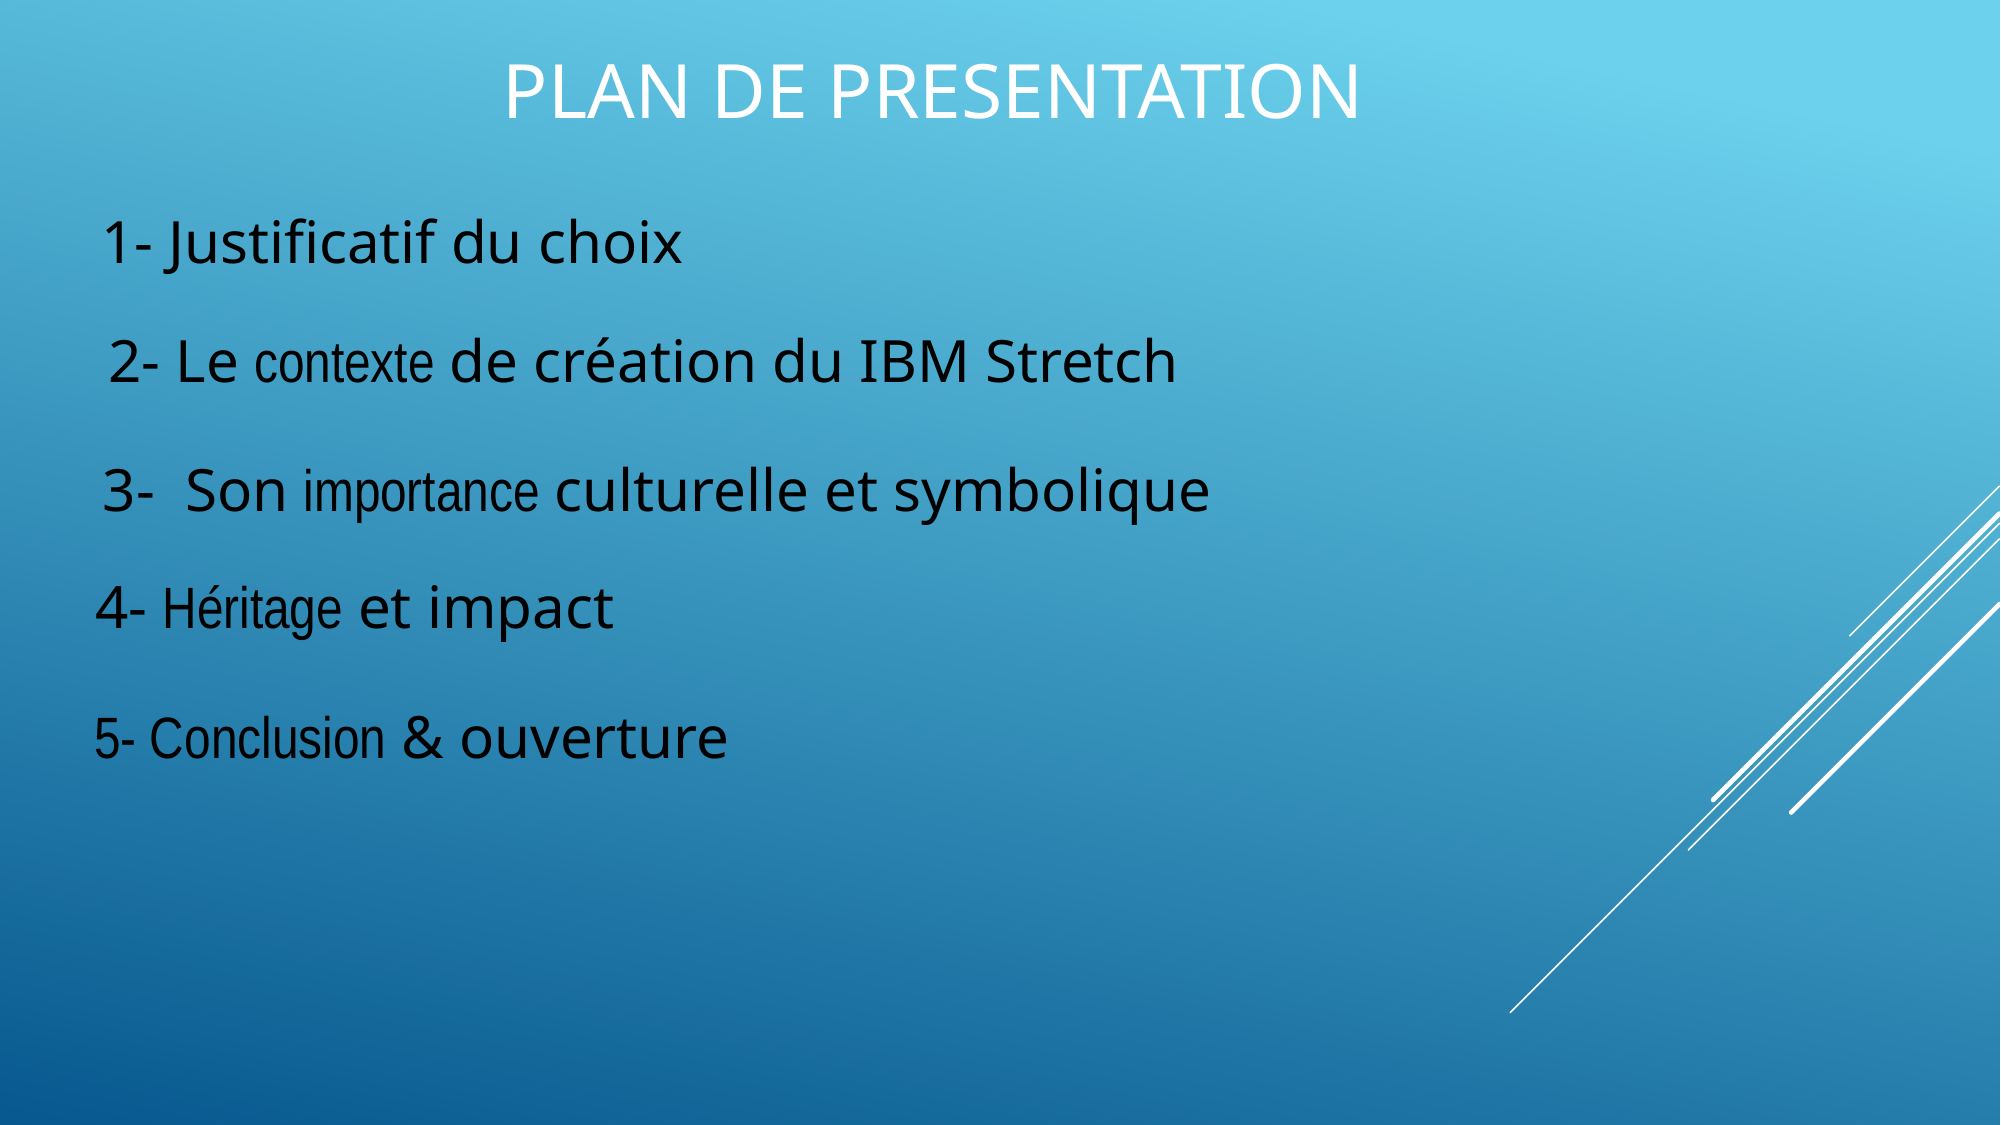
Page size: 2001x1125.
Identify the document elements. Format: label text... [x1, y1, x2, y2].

text_box 3- Son importance culturelle et symbolique [87, 445, 1227, 531]
text_box 5- Conclusion & ouverture [79, 693, 745, 778]
text_box 4- Héritage et impact [80, 562, 630, 648]
text_box 1- Justificatif du choix [86, 197, 699, 283]
title PLAN DE PRESENTATION [487, 0, 1888, 212]
text_box 2- Le contexte de création du IBM Stretch [93, 316, 1194, 402]
